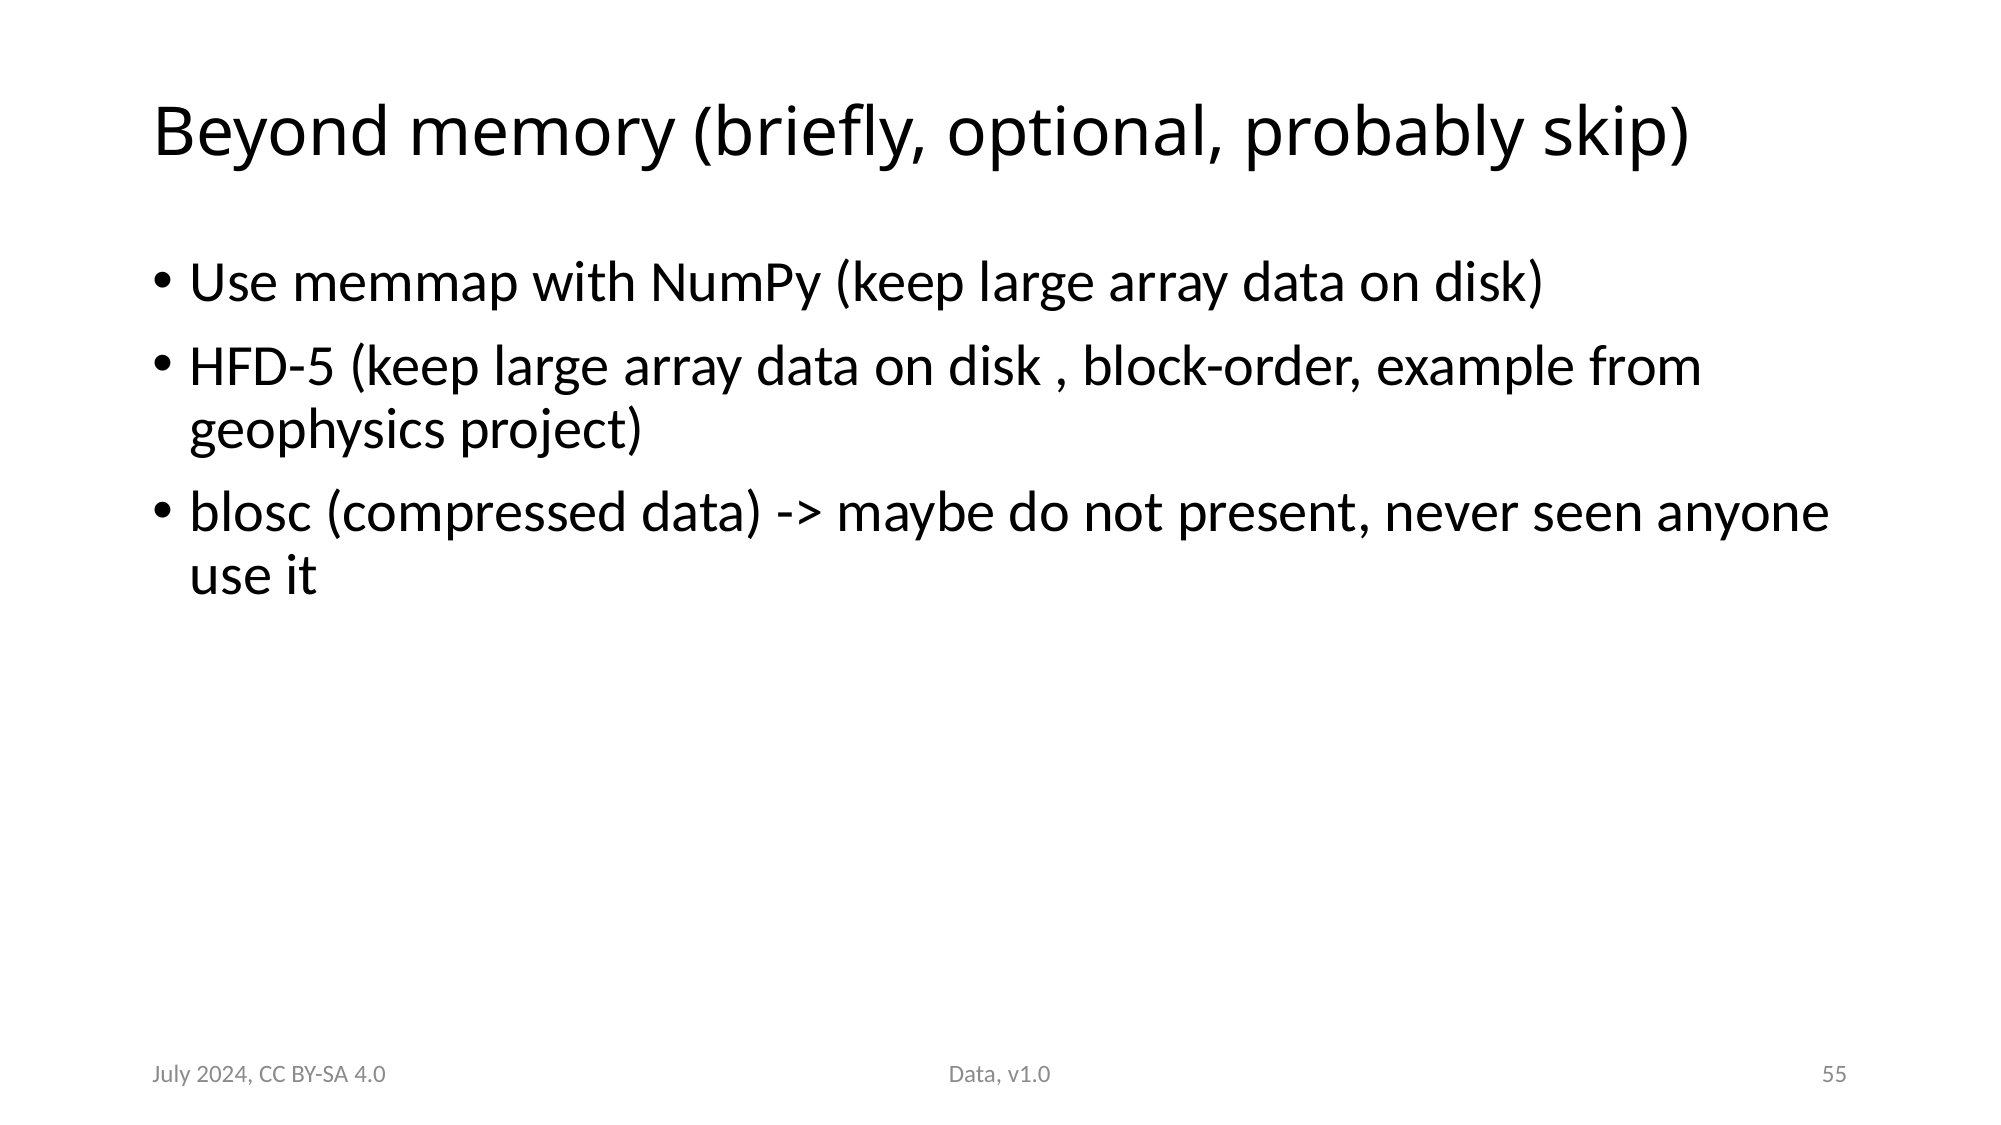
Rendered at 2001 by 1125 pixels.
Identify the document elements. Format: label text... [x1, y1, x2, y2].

title Beyond memory (briefly, optional, probably skip) [137, 59, 1863, 209]
footer Data, v1.0 [662, 1042, 1338, 1103]
list Use memmap with NumPy (keep large array data on disk) HFD-5 (keep large array data on disk , block-order, example from geophysics project) blosc (compressed data) -> maybe do not present, never seen anyone use it [137, 243, 1863, 1014]
slide_number 55 [1412, 1042, 1863, 1103]
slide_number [137, 1042, 588, 1103]
